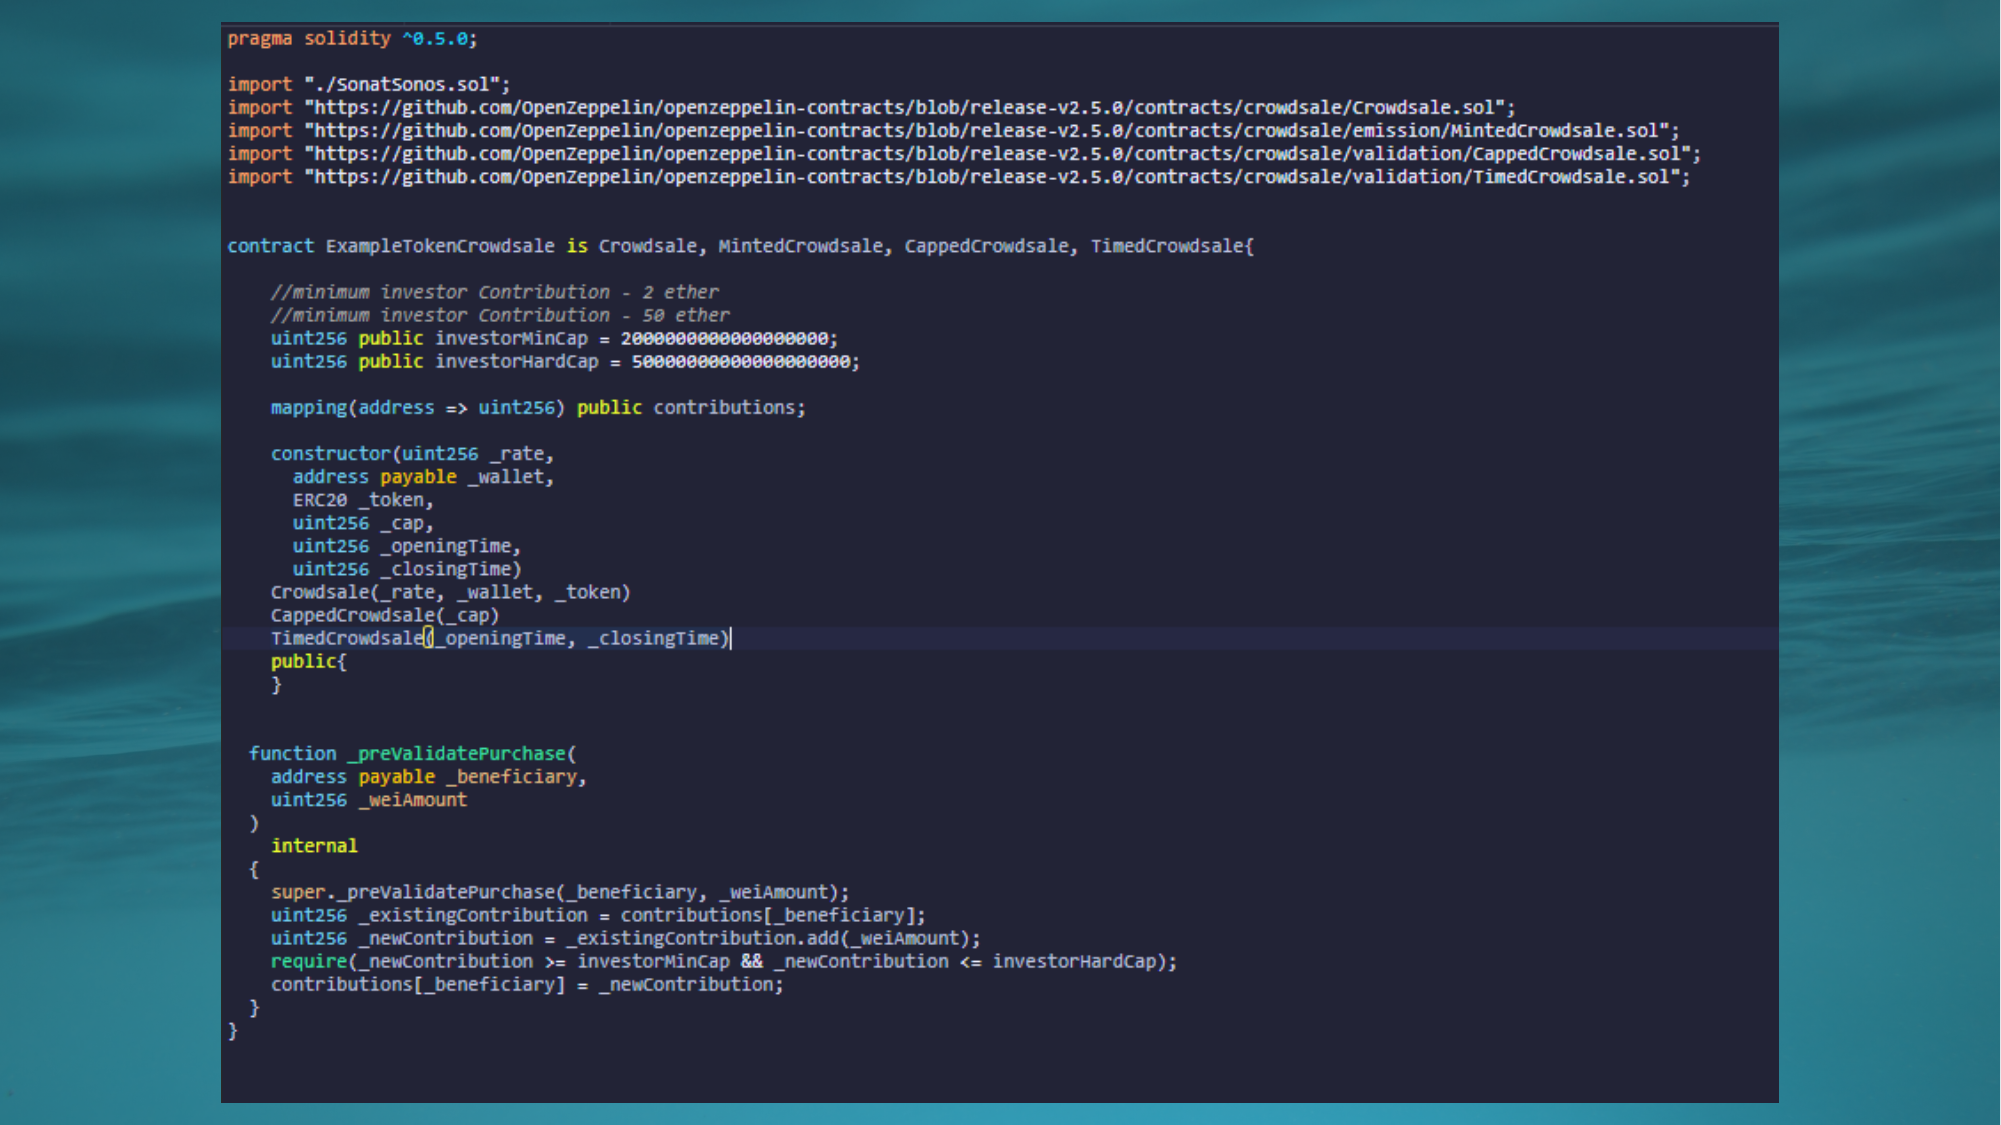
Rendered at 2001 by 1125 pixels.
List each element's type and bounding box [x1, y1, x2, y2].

list [221, 22, 1779, 1103]
picture [0, 0, 2001, 1125]
